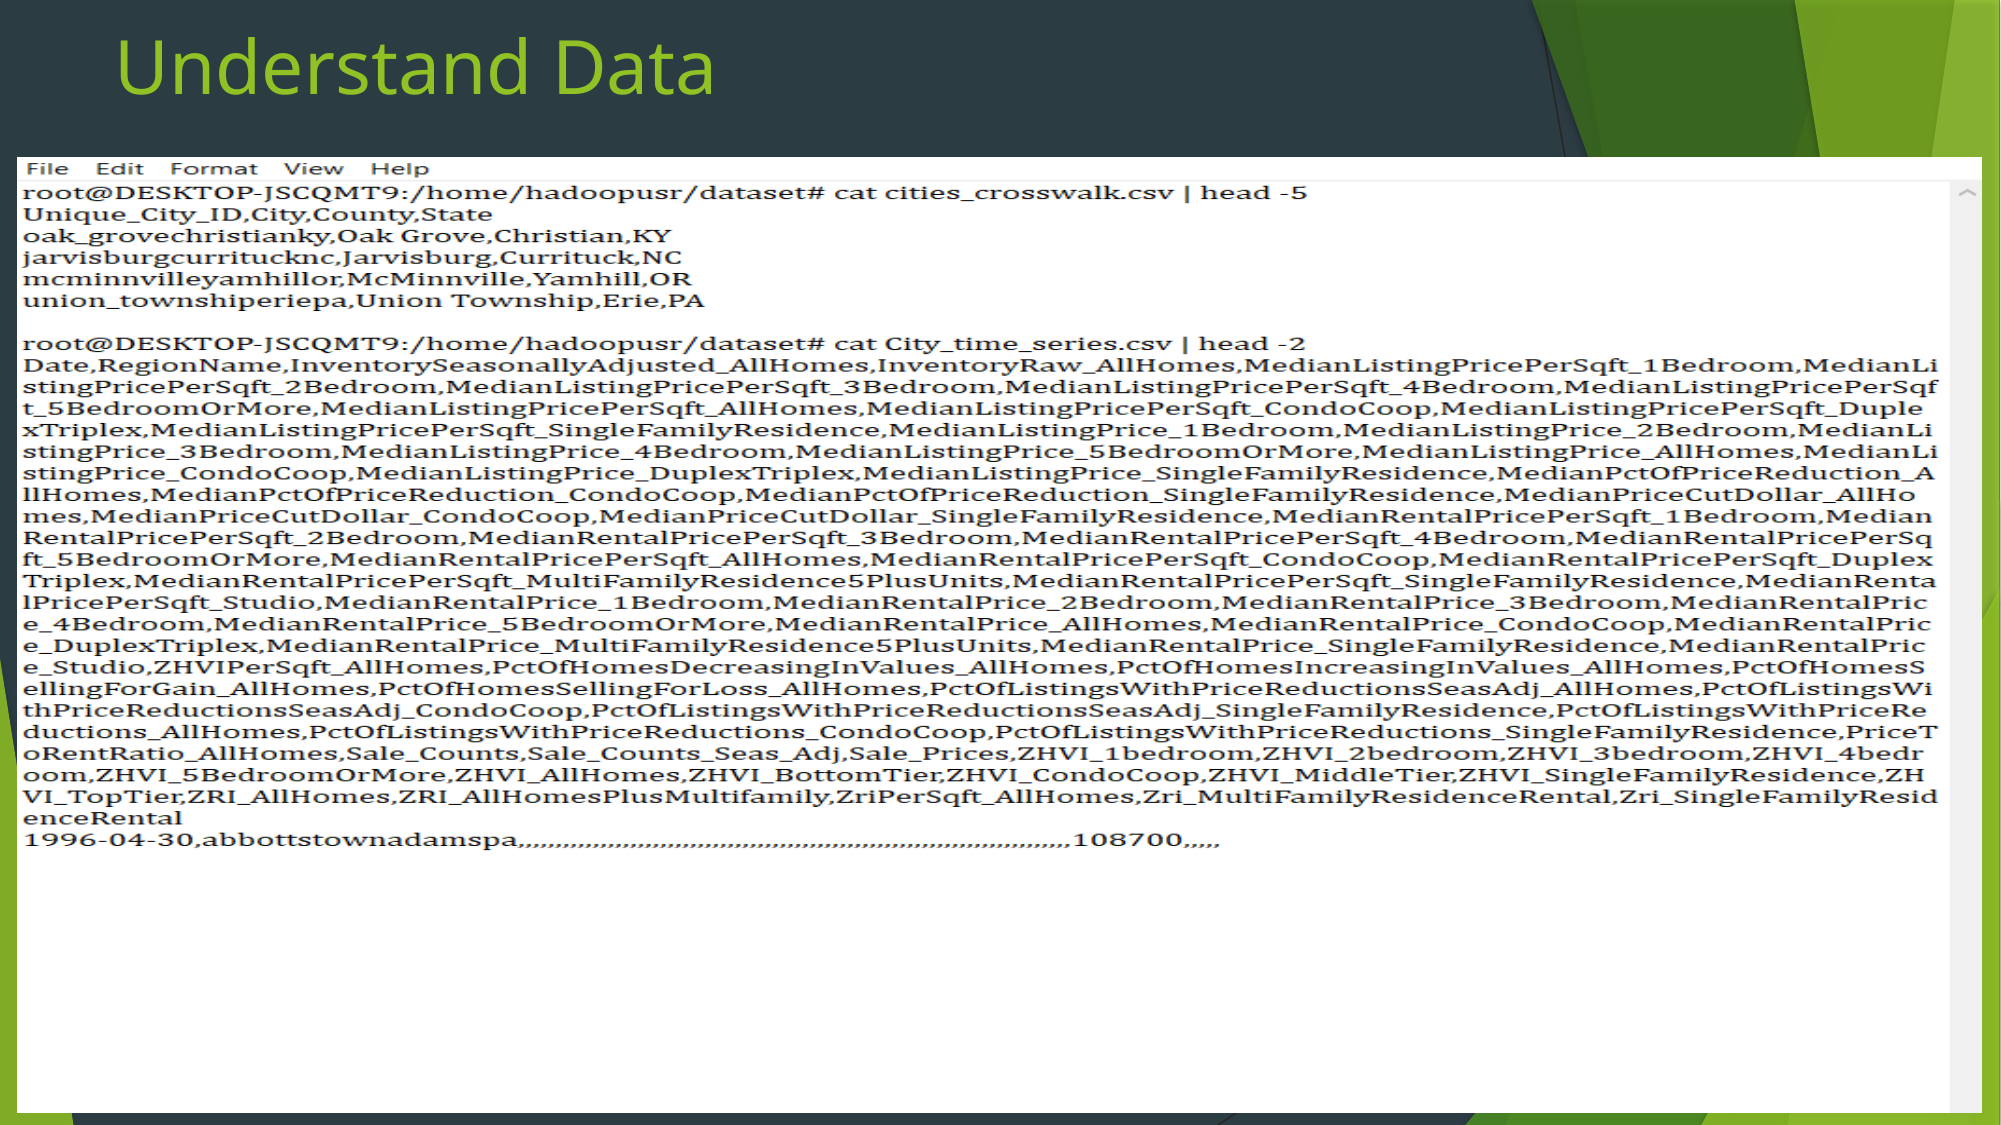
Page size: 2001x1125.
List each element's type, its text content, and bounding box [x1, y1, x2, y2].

title Understand Data [99, 12, 1510, 148]
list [16, 156, 1982, 1113]
